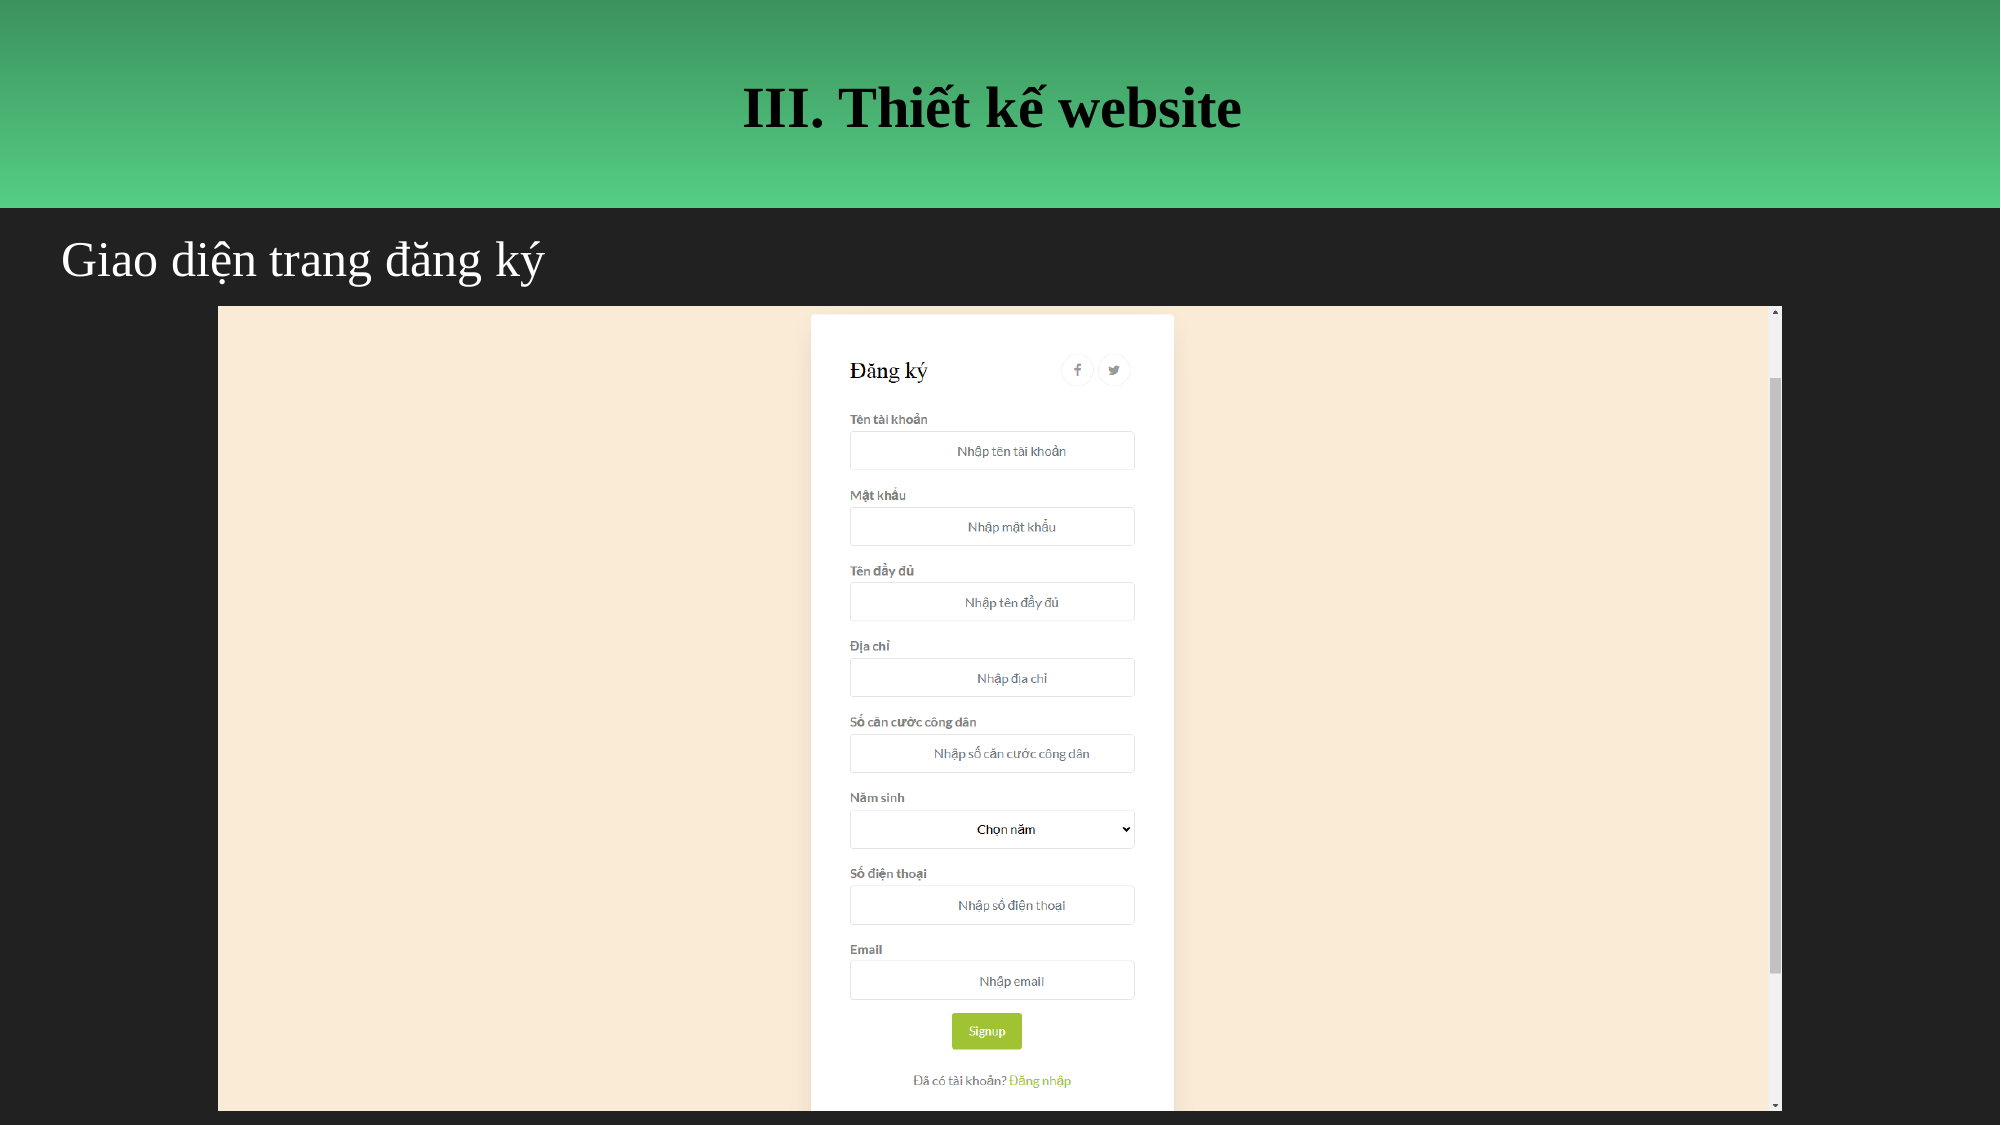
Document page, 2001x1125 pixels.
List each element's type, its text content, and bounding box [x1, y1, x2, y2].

text_box III. Thiết kế website [0, 0, 2000, 209]
text_box Giao diện trang đăng ký [46, 219, 2000, 294]
picture [218, 306, 1782, 1112]
